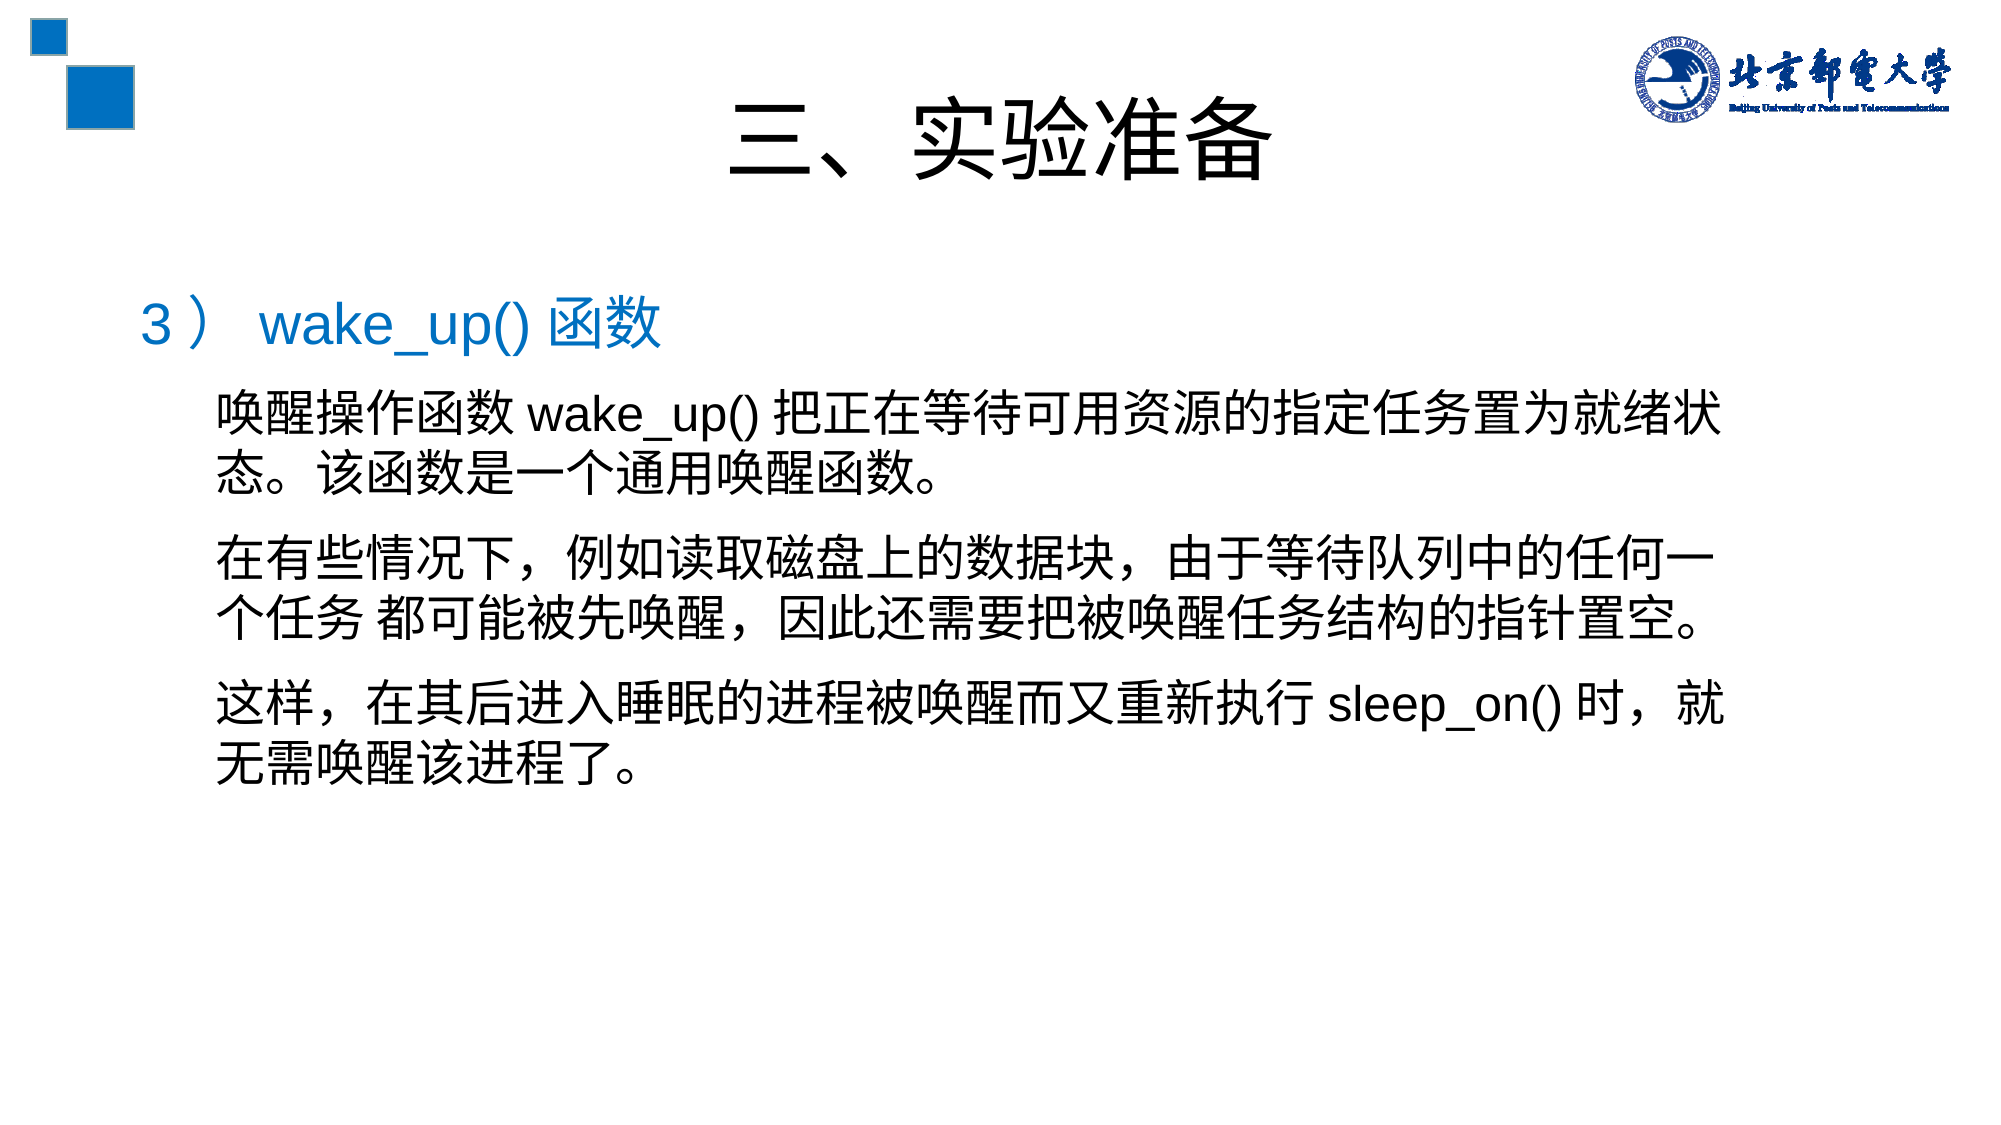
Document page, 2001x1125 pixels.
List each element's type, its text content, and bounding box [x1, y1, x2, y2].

text_box 3）wake_up()函数 唤醒操作函数wake_up()把正在等待可用资源的指定任务置为就绪状态。该函数是一个通用唤醒函数。 在有些情况下，例如读取磁盘上的数据块，由于等待队列中的任何一个任务 都可能被先唤醒，因此还需要把被唤醒任务结构的指针置空。 这样，在其后进入睡眠的进程被唤醒而又重新执行sleep_on()时，就无需唤醒该进程了。 [125, 278, 1774, 799]
title 三、实验准备 [99, 42, 1901, 231]
picture [1626, 29, 1959, 130]
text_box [31, 19, 134, 130]
